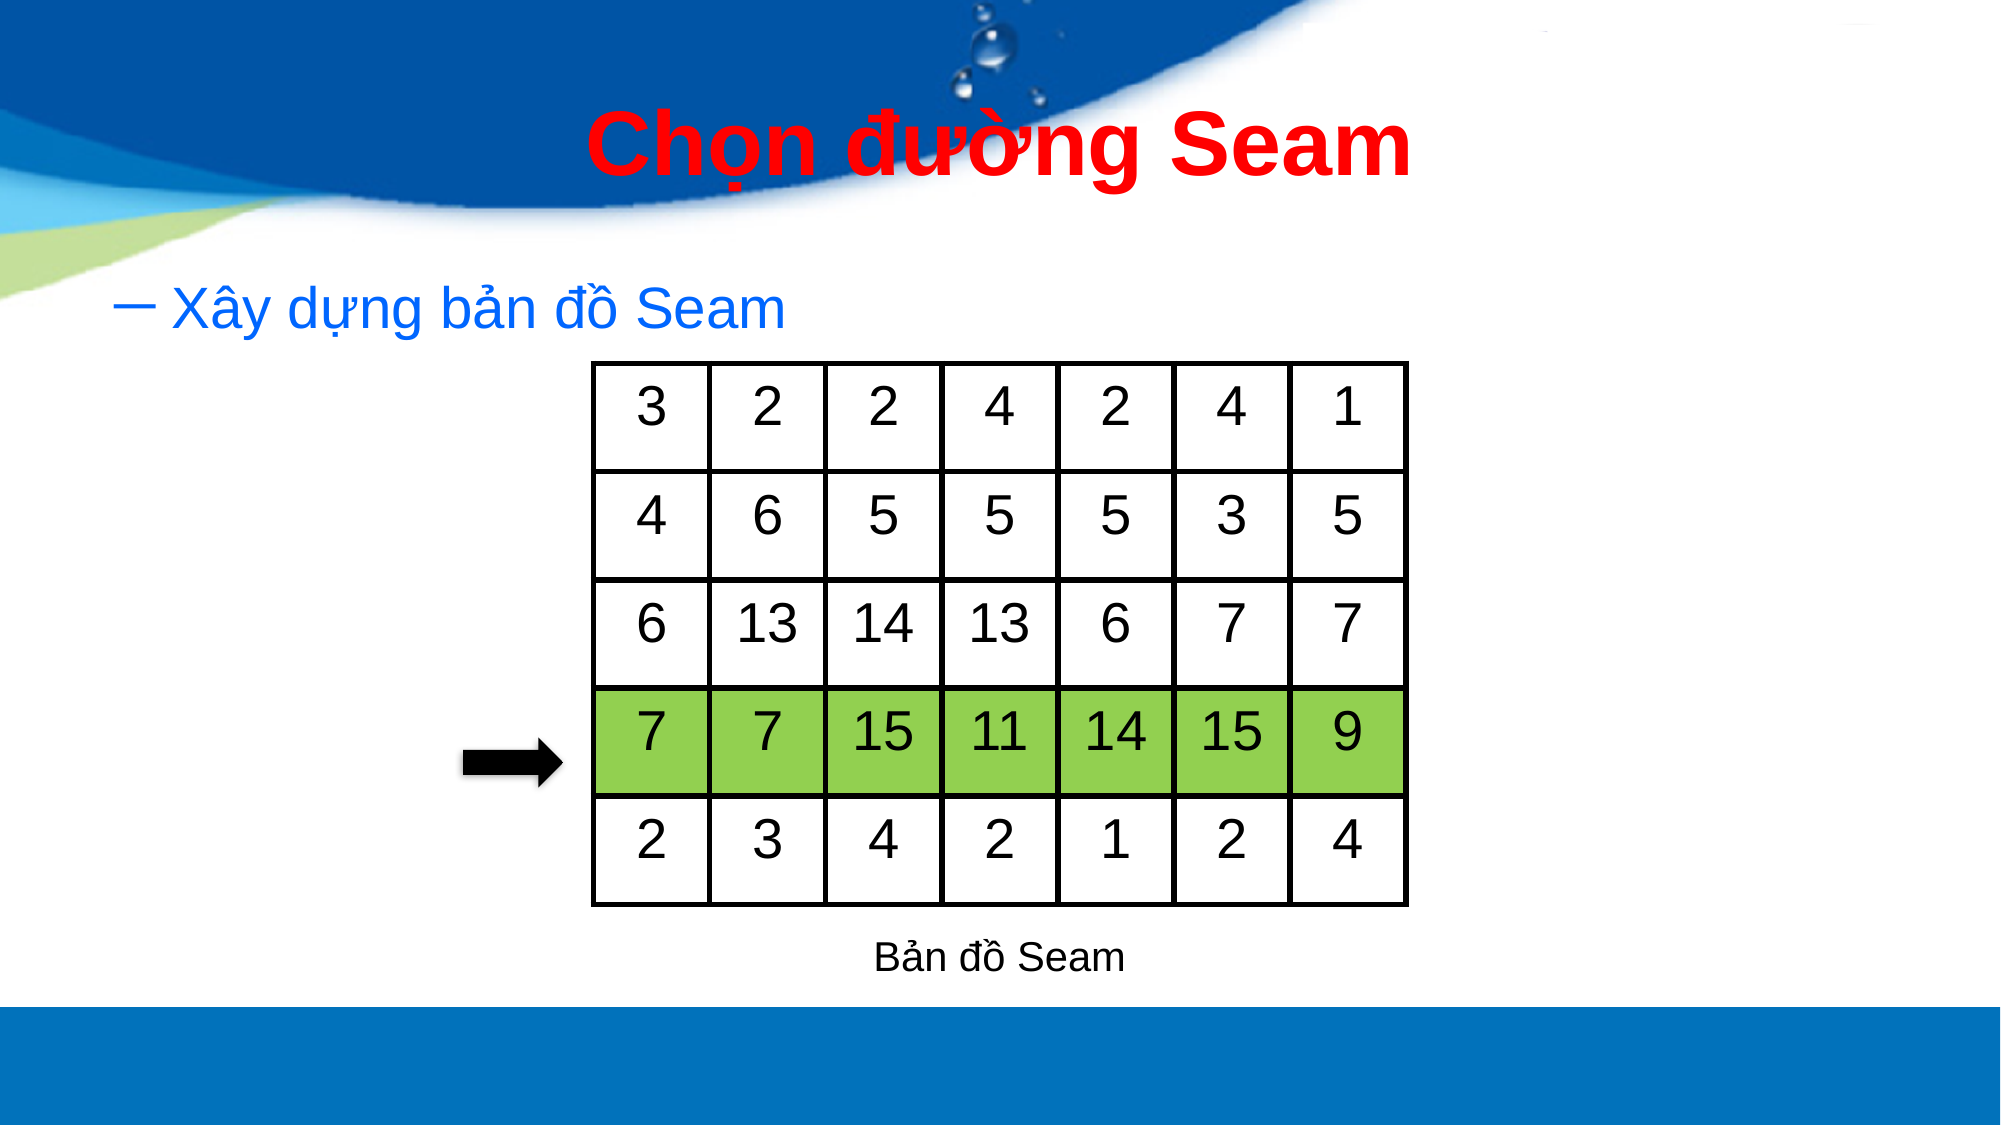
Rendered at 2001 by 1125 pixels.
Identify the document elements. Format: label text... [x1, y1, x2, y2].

table_cell 11 [945, 691, 1055, 793]
table_cell 3 [1177, 474, 1287, 577]
table_cell 9 [1293, 691, 1403, 793]
table_header 1 [1293, 366, 1403, 469]
table_cell 5 [1061, 474, 1171, 577]
title Chọn đường Seam [99, 45, 1900, 233]
table_header 2 [828, 366, 939, 469]
table_cell 7 [1177, 583, 1287, 685]
table_cell 3 [712, 799, 823, 902]
table_cell 15 [1177, 691, 1287, 793]
text_box [462, 737, 564, 788]
table_header 3 [596, 366, 707, 469]
table_header 2 [1061, 366, 1171, 469]
table_cell 5 [1293, 474, 1403, 577]
table_cell 14 [1061, 691, 1171, 793]
table_cell 15 [828, 691, 939, 793]
table_cell 4 [828, 799, 939, 902]
table_cell 5 [945, 474, 1055, 577]
list Xây dựng bản đồ Seam [99, 262, 1900, 1005]
table_cell 6 [712, 474, 823, 577]
table_cell 7 [1293, 583, 1403, 685]
table_header 4 [1177, 366, 1287, 469]
table_cell 1 [1061, 799, 1171, 902]
table_cell 2 [945, 799, 1055, 902]
table_cell 5 [828, 474, 939, 577]
table_cell 4 [1293, 799, 1403, 902]
table_cell 6 [596, 583, 707, 685]
table_cell 13 [712, 583, 823, 685]
table_header 4 [945, 366, 1055, 469]
table_cell 7 [712, 691, 823, 793]
picture [0, 0, 2001, 1125]
table_cell 2 [596, 799, 707, 902]
table_cell 2 [1177, 799, 1287, 902]
table_cell 4 [596, 474, 707, 577]
table_header 2 [712, 366, 823, 469]
table_cell 13 [945, 583, 1055, 685]
table_cell 14 [828, 583, 939, 685]
text_box Bản đồ Seam [858, 921, 1142, 987]
table_cell 7 [596, 691, 707, 793]
table_cell 6 [1061, 583, 1171, 685]
